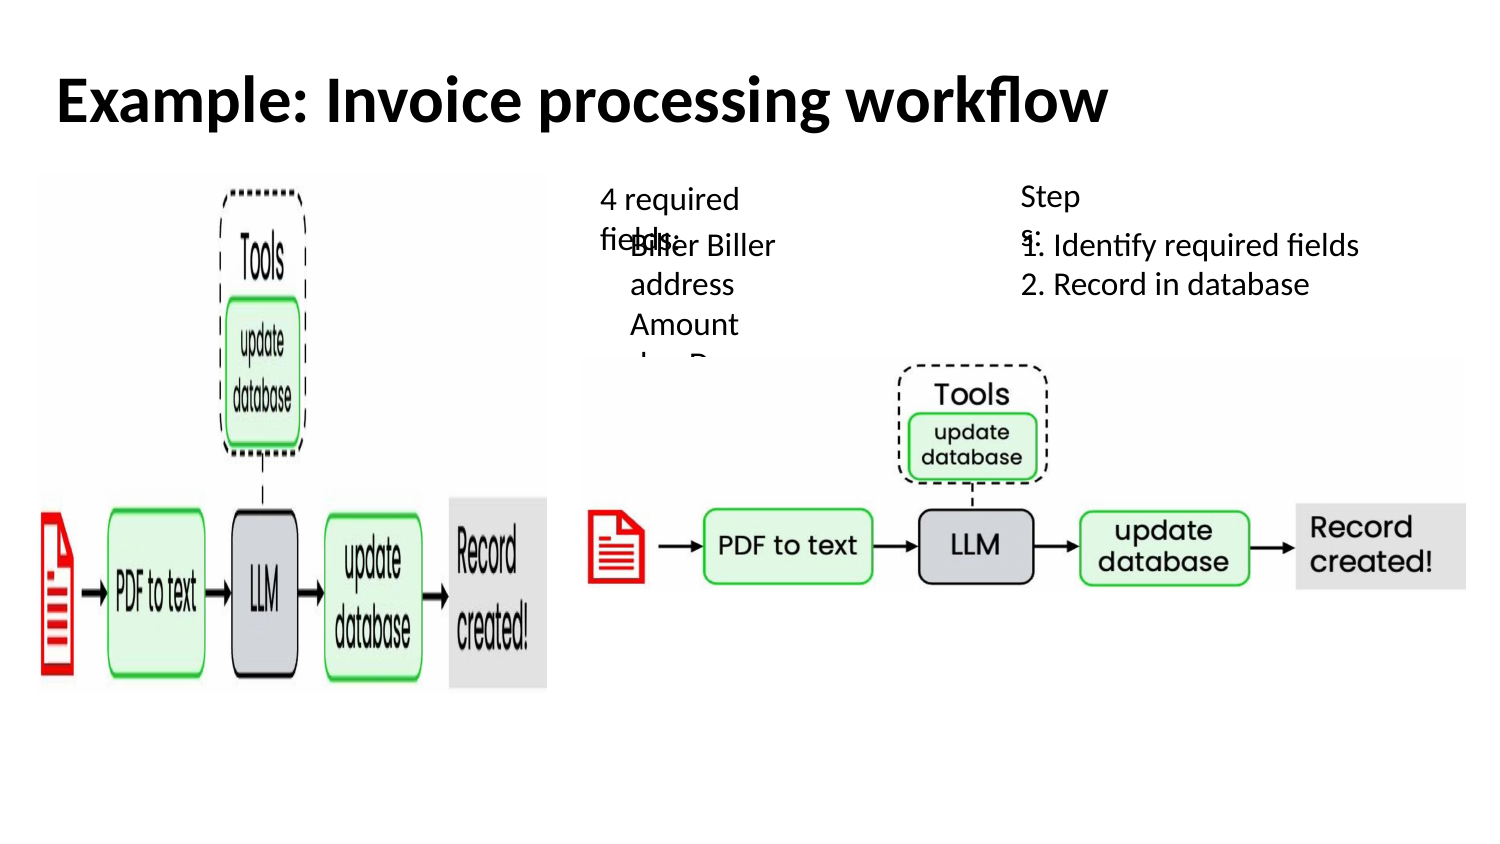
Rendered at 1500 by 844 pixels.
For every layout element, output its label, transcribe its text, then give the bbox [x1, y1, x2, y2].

text_box Example: Invoice processing workflow [41, 48, 1134, 143]
text_box Steps: [1005, 166, 1099, 215]
picture [580, 356, 1466, 592]
text_box 1. Identify required fields 2. Record in database [1005, 215, 1394, 310]
text_box Biller Biller address Amount due Due date [615, 215, 805, 355]
text_box 4 required fields: [585, 169, 816, 265]
picture [37, 174, 547, 694]
